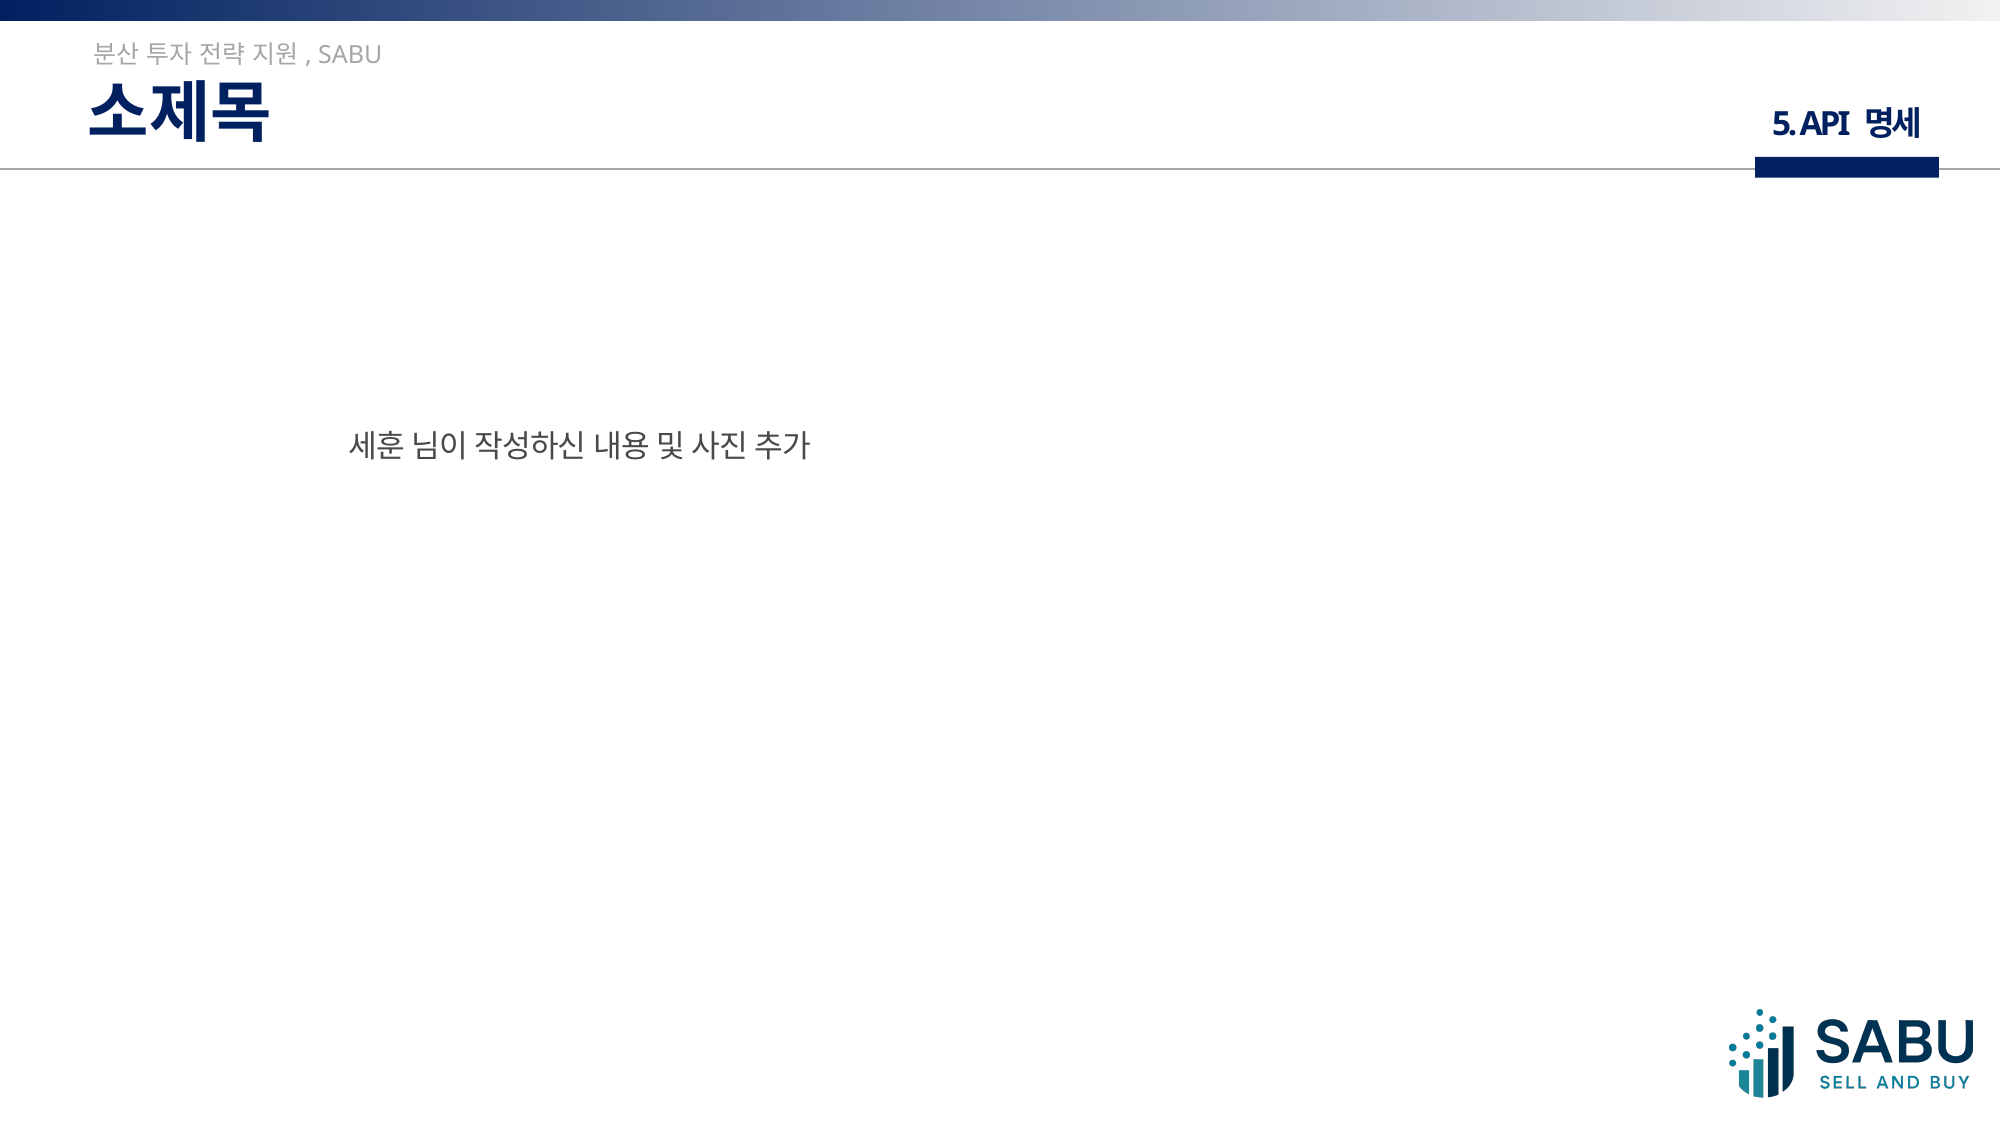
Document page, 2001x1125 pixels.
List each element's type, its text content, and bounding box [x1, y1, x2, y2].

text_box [1732, 101, 1963, 179]
text_box 분산 투자 전략 지원, SABU [94, 38, 407, 69]
text_box 세훈 님이 작성하신 내용 및 사진 추가 [348, 414, 1733, 464]
picture [1729, 1009, 1973, 1098]
text_box [0, 0, 2000, 22]
text_box 소제목 [87, 70, 757, 151]
